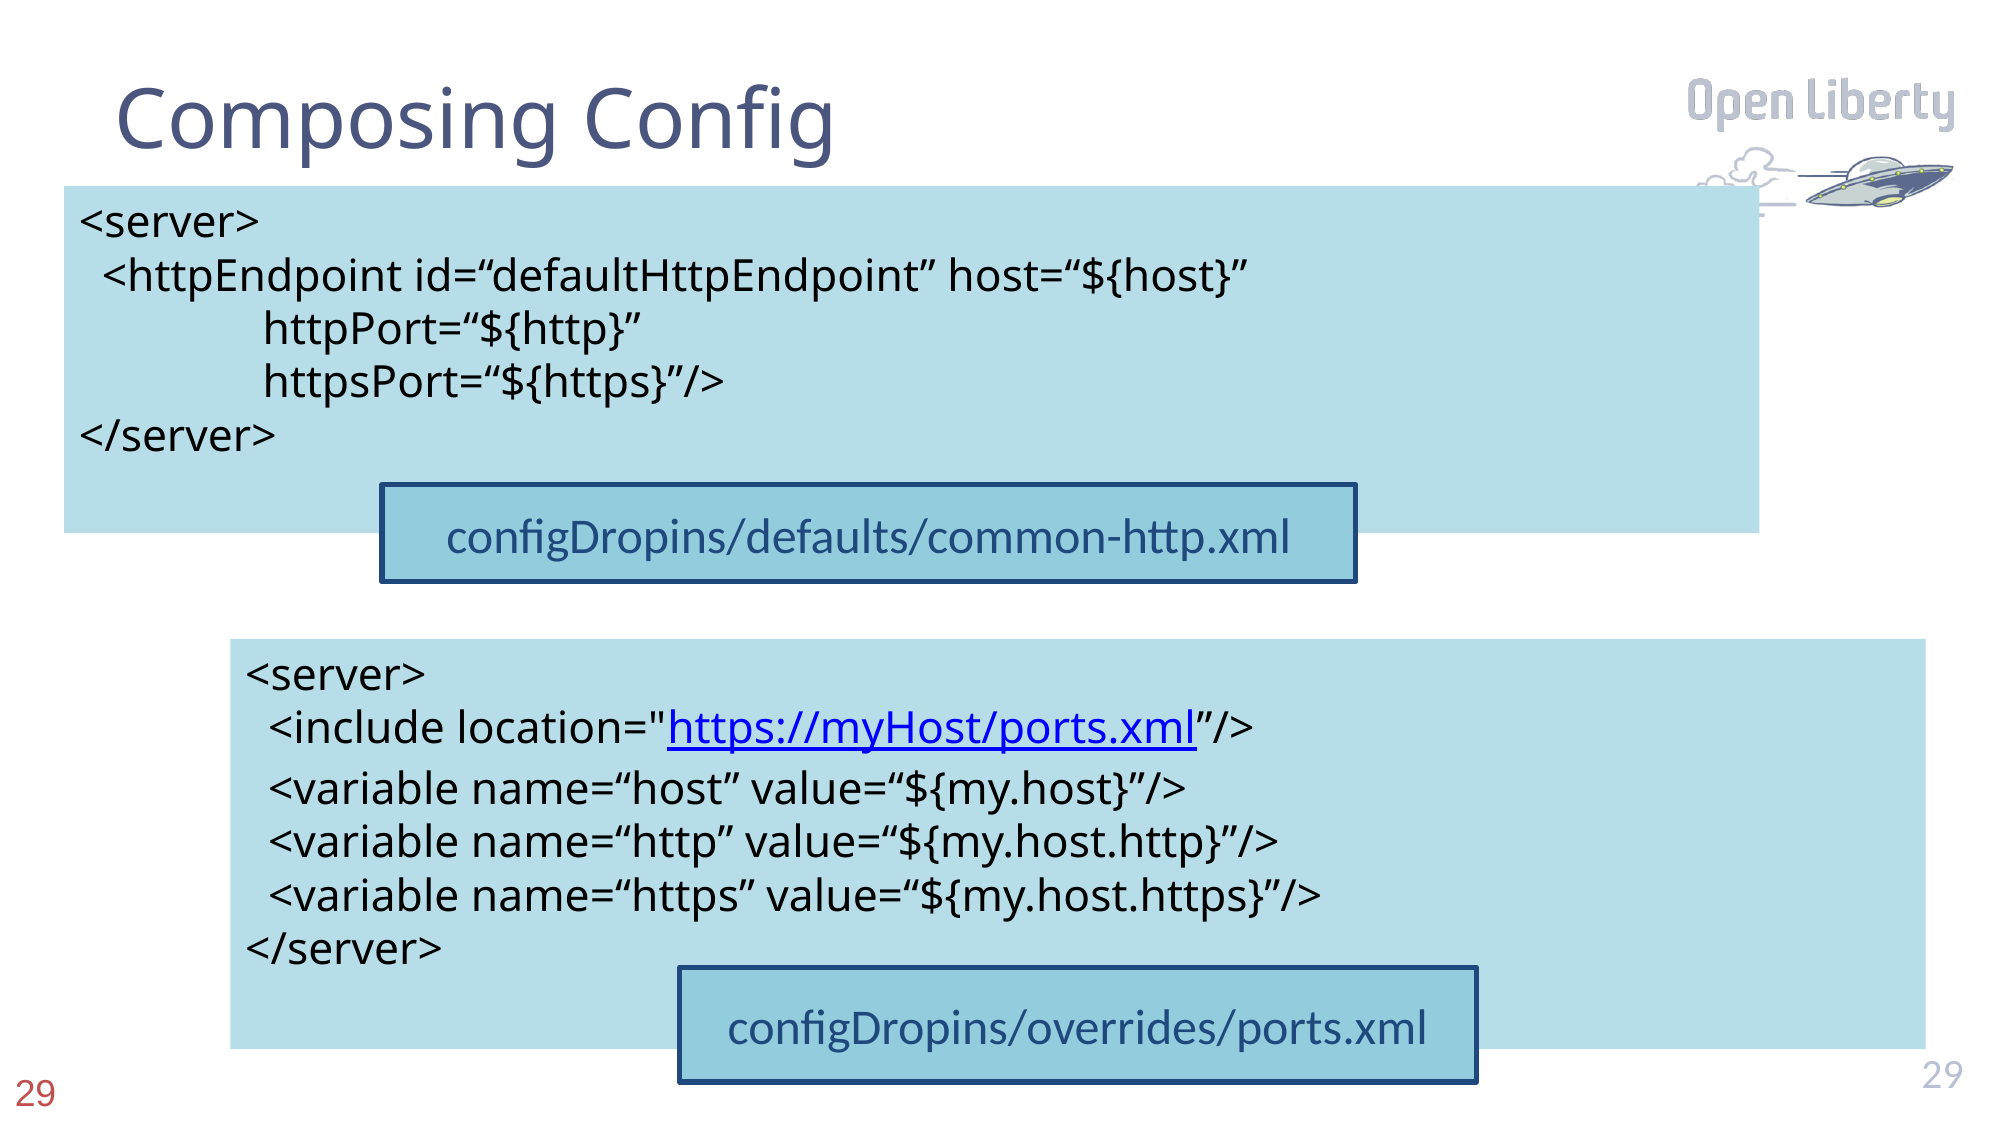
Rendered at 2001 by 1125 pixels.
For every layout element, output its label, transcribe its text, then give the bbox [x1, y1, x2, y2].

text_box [63, 185, 1760, 583]
picture [1760, 73, 2001, 237]
slide_number 29 [0, 1061, 96, 1103]
title Composing Config [99, 45, 1900, 187]
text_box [230, 638, 1926, 1083]
